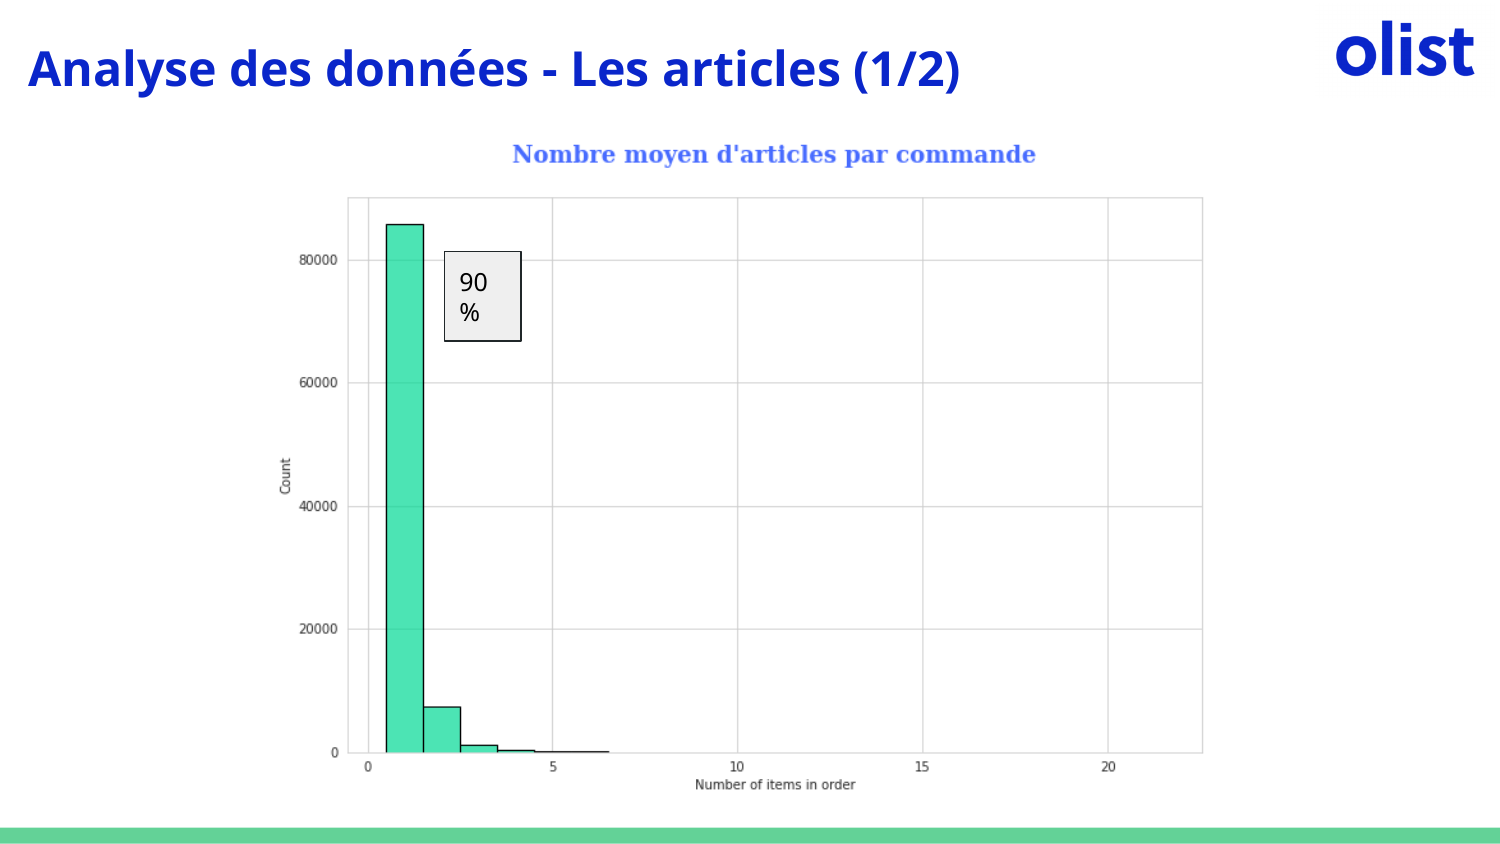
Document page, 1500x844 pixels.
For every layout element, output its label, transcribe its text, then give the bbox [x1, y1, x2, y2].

picture [1315, 3, 1495, 98]
picture [271, 136, 1211, 802]
title Analyse des données - Les articles (1/2) [13, 22, 1412, 117]
